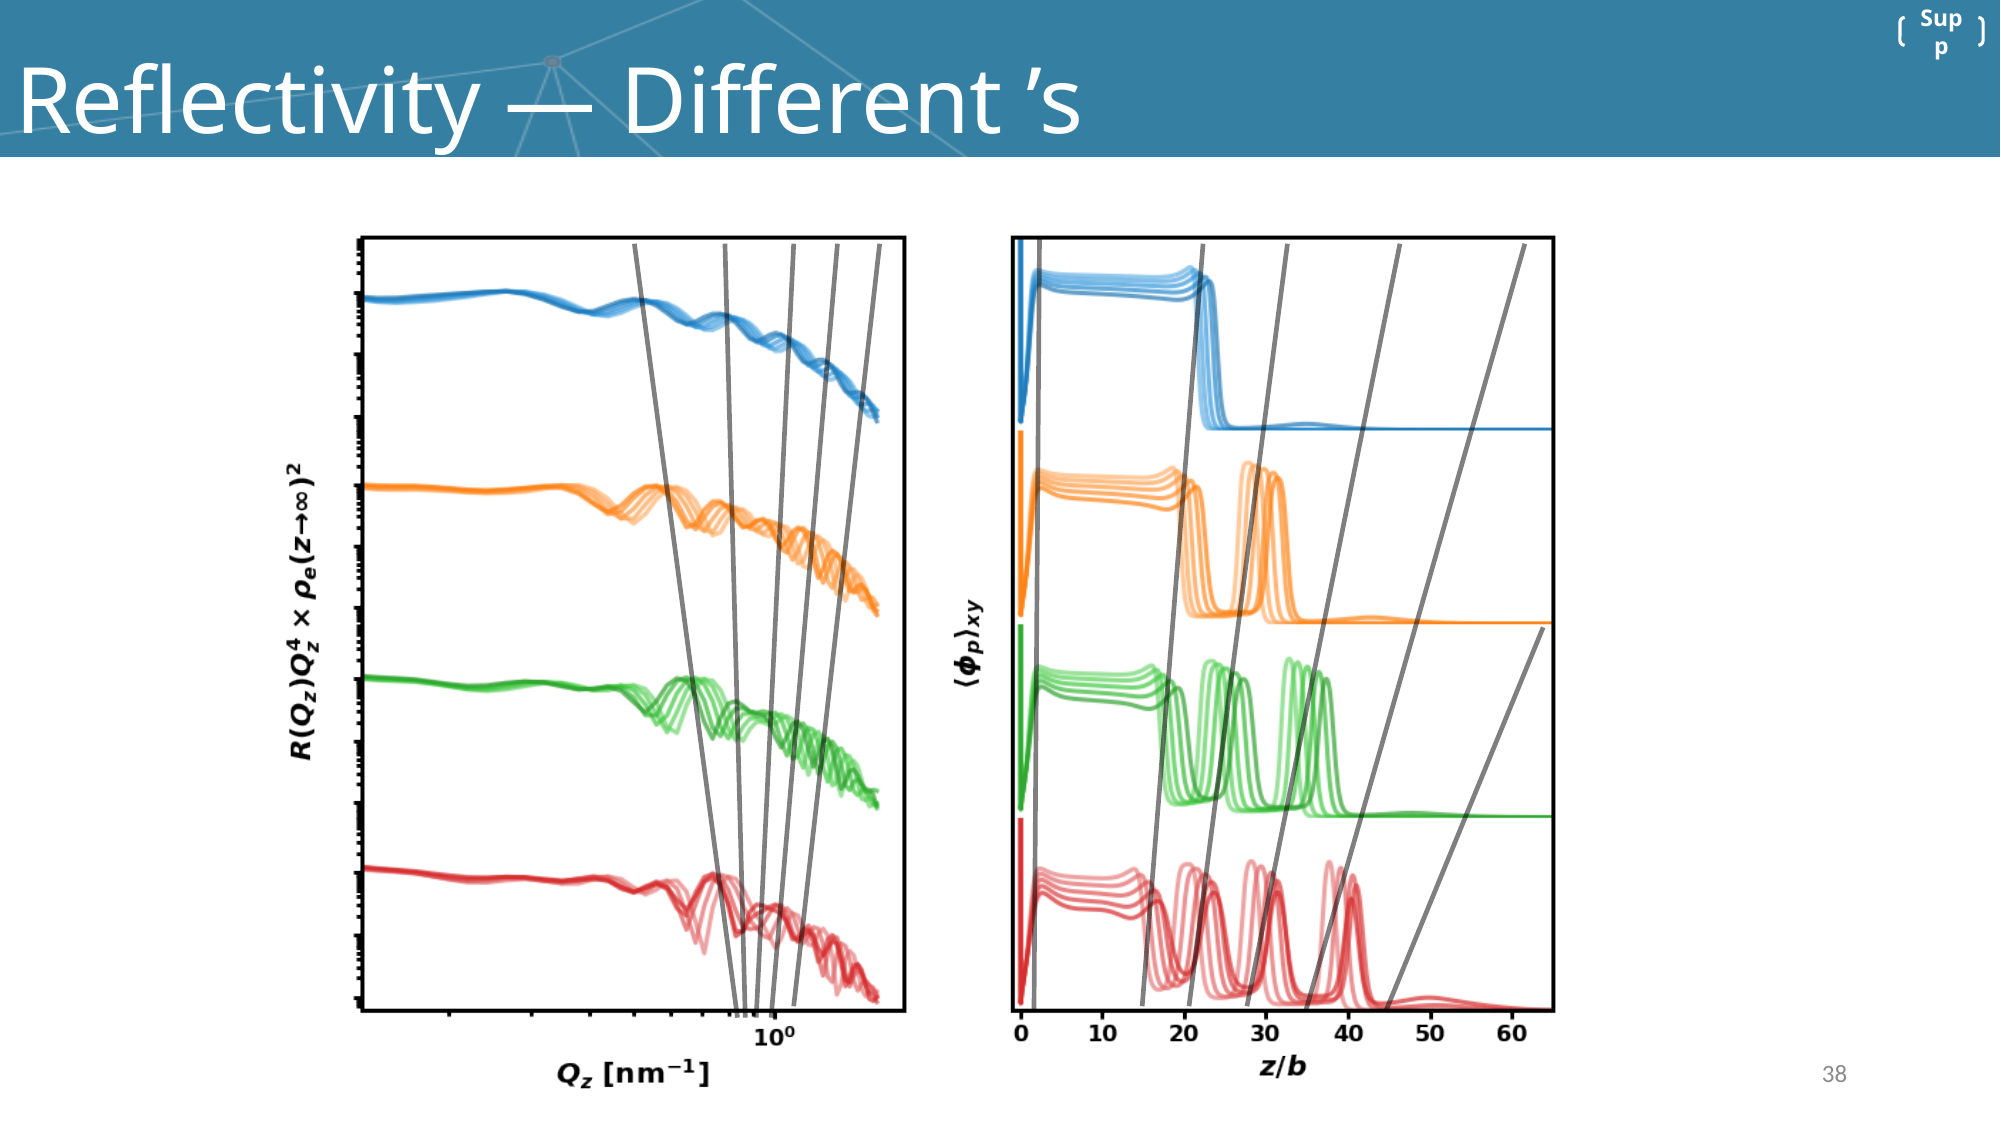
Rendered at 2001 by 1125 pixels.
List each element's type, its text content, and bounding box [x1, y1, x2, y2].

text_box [1305, 243, 1525, 1011]
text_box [634, 243, 724, 1018]
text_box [770, 243, 838, 1018]
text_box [1385, 627, 1544, 1011]
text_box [1142, 243, 1189, 1007]
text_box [1189, 243, 1246, 1007]
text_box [793, 243, 880, 1007]
picture [274, 227, 1563, 1103]
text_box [1034, 238, 1040, 1011]
slide_number 38 [1563, 1042, 1863, 1103]
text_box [724, 243, 746, 1018]
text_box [756, 243, 770, 1018]
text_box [1246, 243, 1305, 1007]
